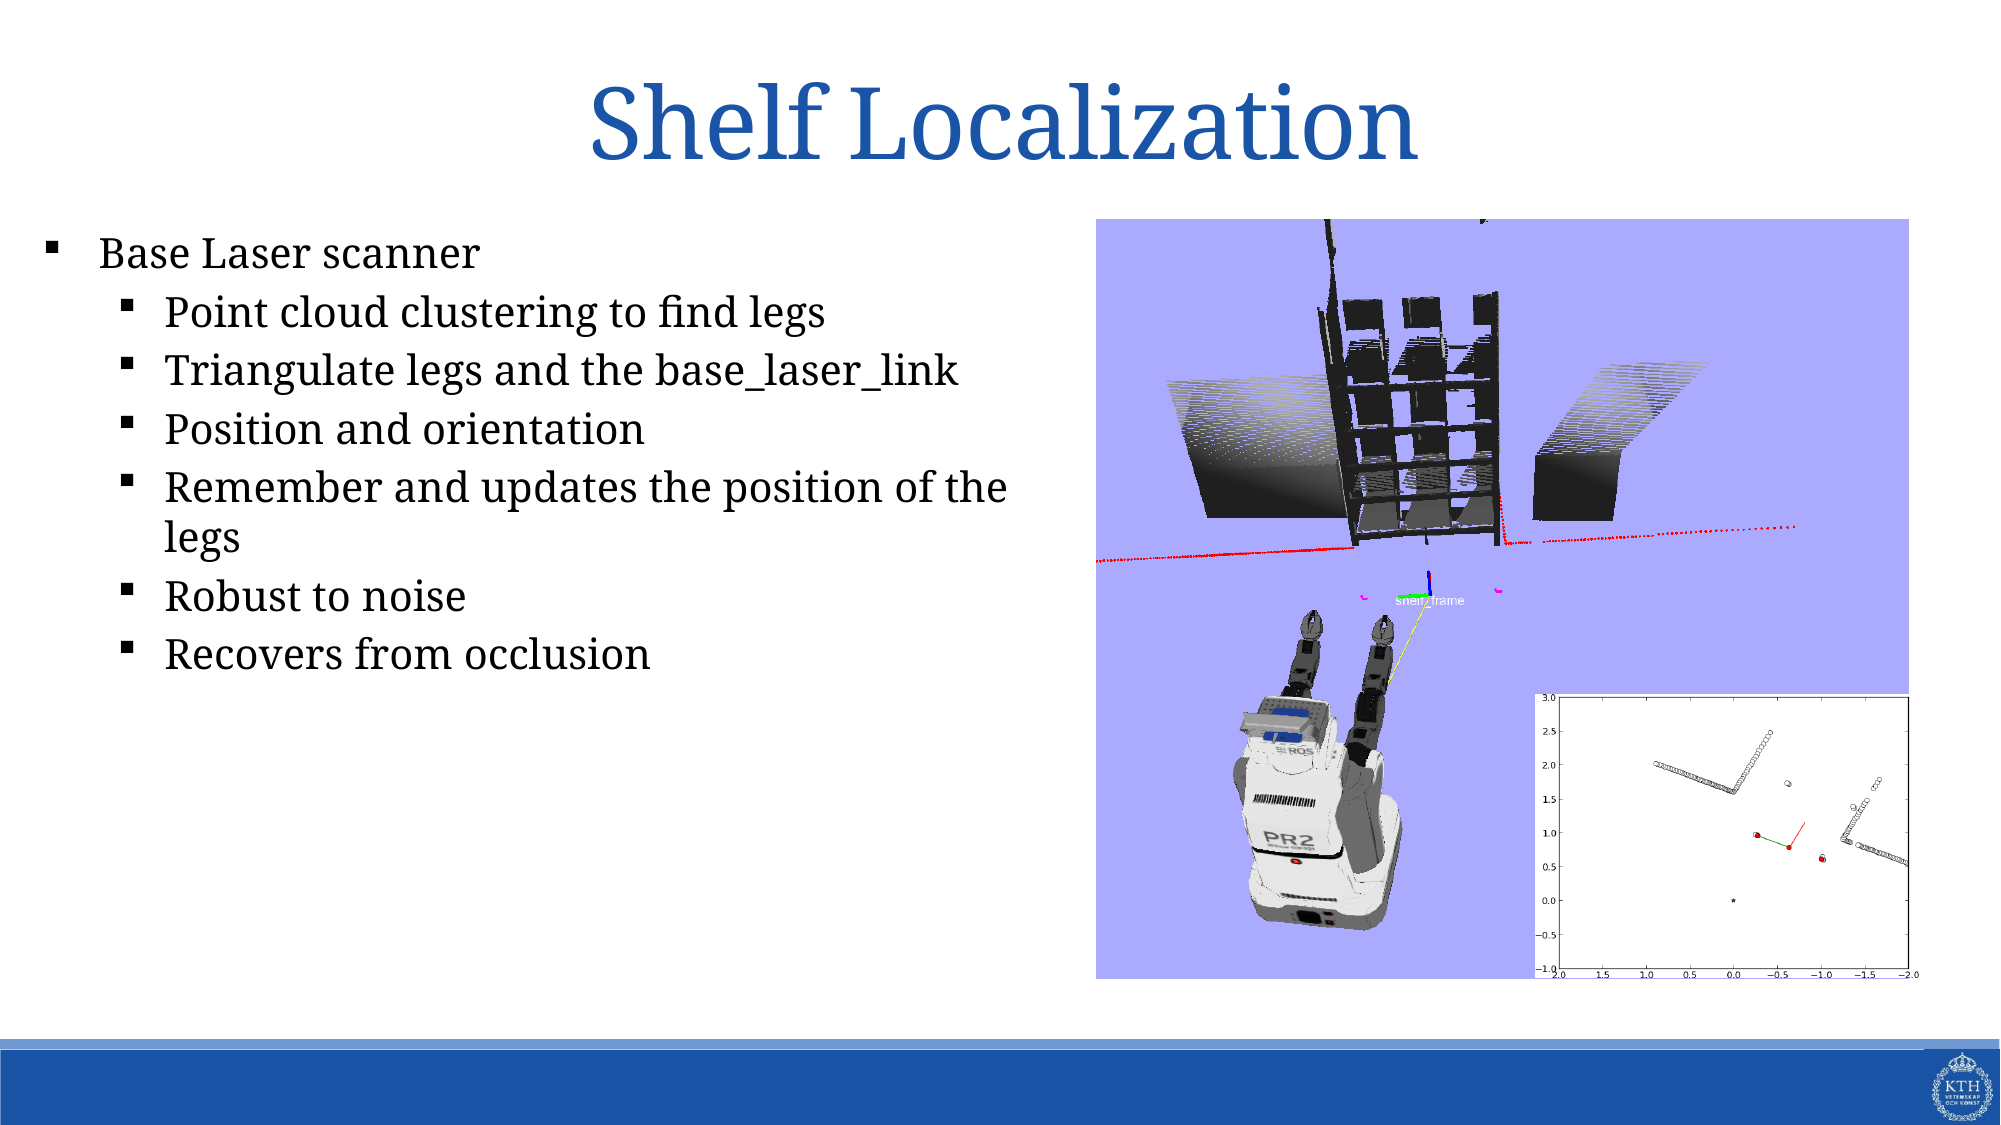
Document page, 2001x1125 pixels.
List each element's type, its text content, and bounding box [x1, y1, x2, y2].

picture [1096, 219, 1919, 979]
text_box Base Laser scanner Point cloud clustering to find legs Triangulate legs and the base_laser_link Position and orientation Remember and updates the position of the legs Robust to noise Recovers from occlusion [27, 219, 1047, 963]
picture [1924, 1049, 2000, 1125]
title Shelf Localization [180, 47, 1830, 188]
